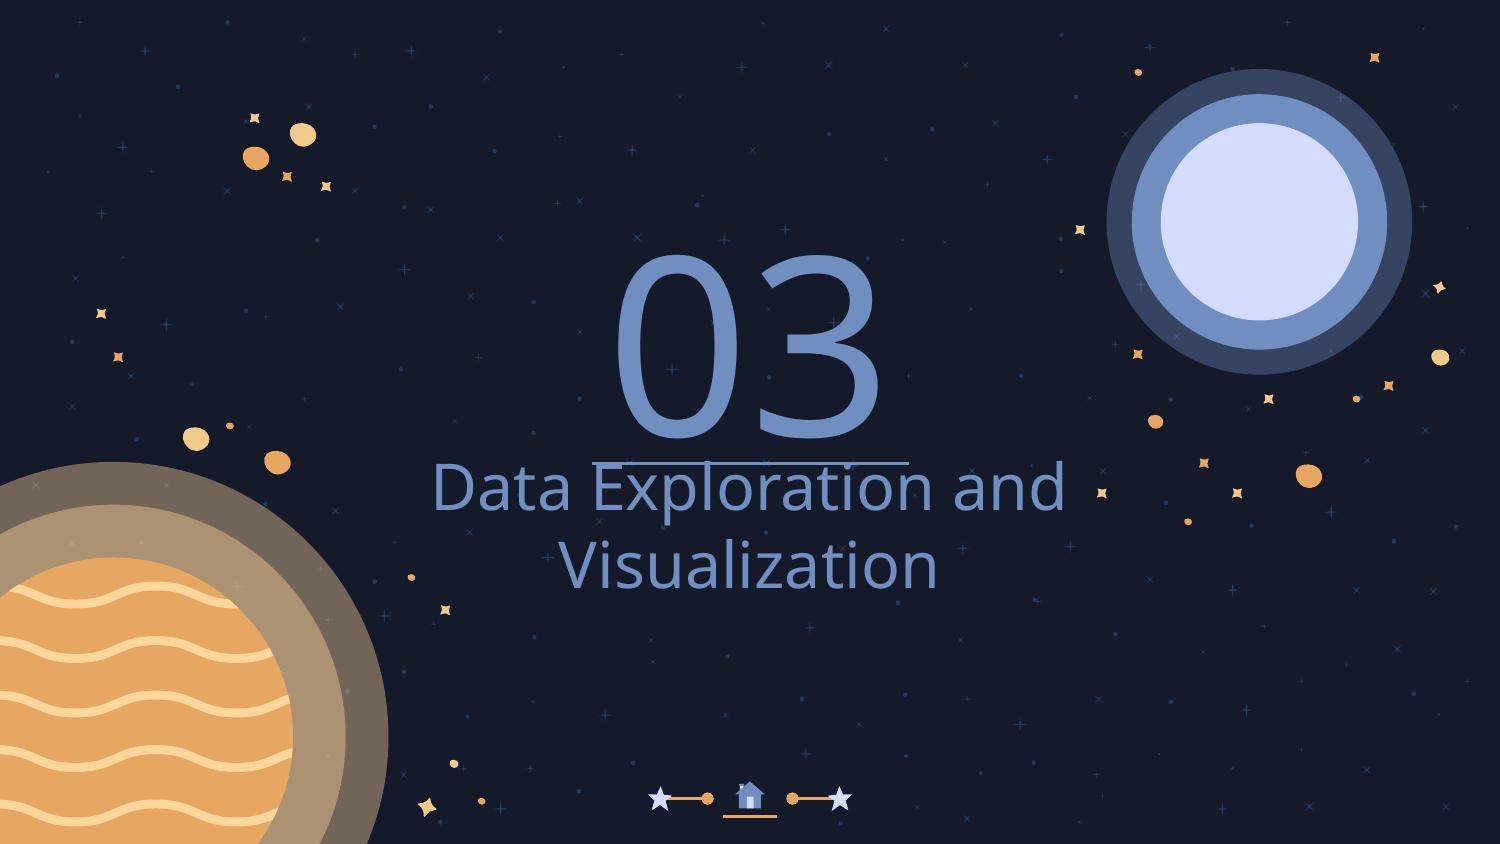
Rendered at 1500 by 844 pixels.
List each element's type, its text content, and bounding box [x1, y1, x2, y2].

text_box [639, 780, 708, 817]
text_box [647, 785, 708, 812]
text_box [792, 780, 861, 817]
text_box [0, 113, 488, 844]
title Data Exploration and Visualization [492, 479, 1134, 568]
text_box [722, 781, 778, 817]
title 03 [571, 171, 928, 443]
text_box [792, 785, 853, 812]
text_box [1074, 52, 1454, 526]
